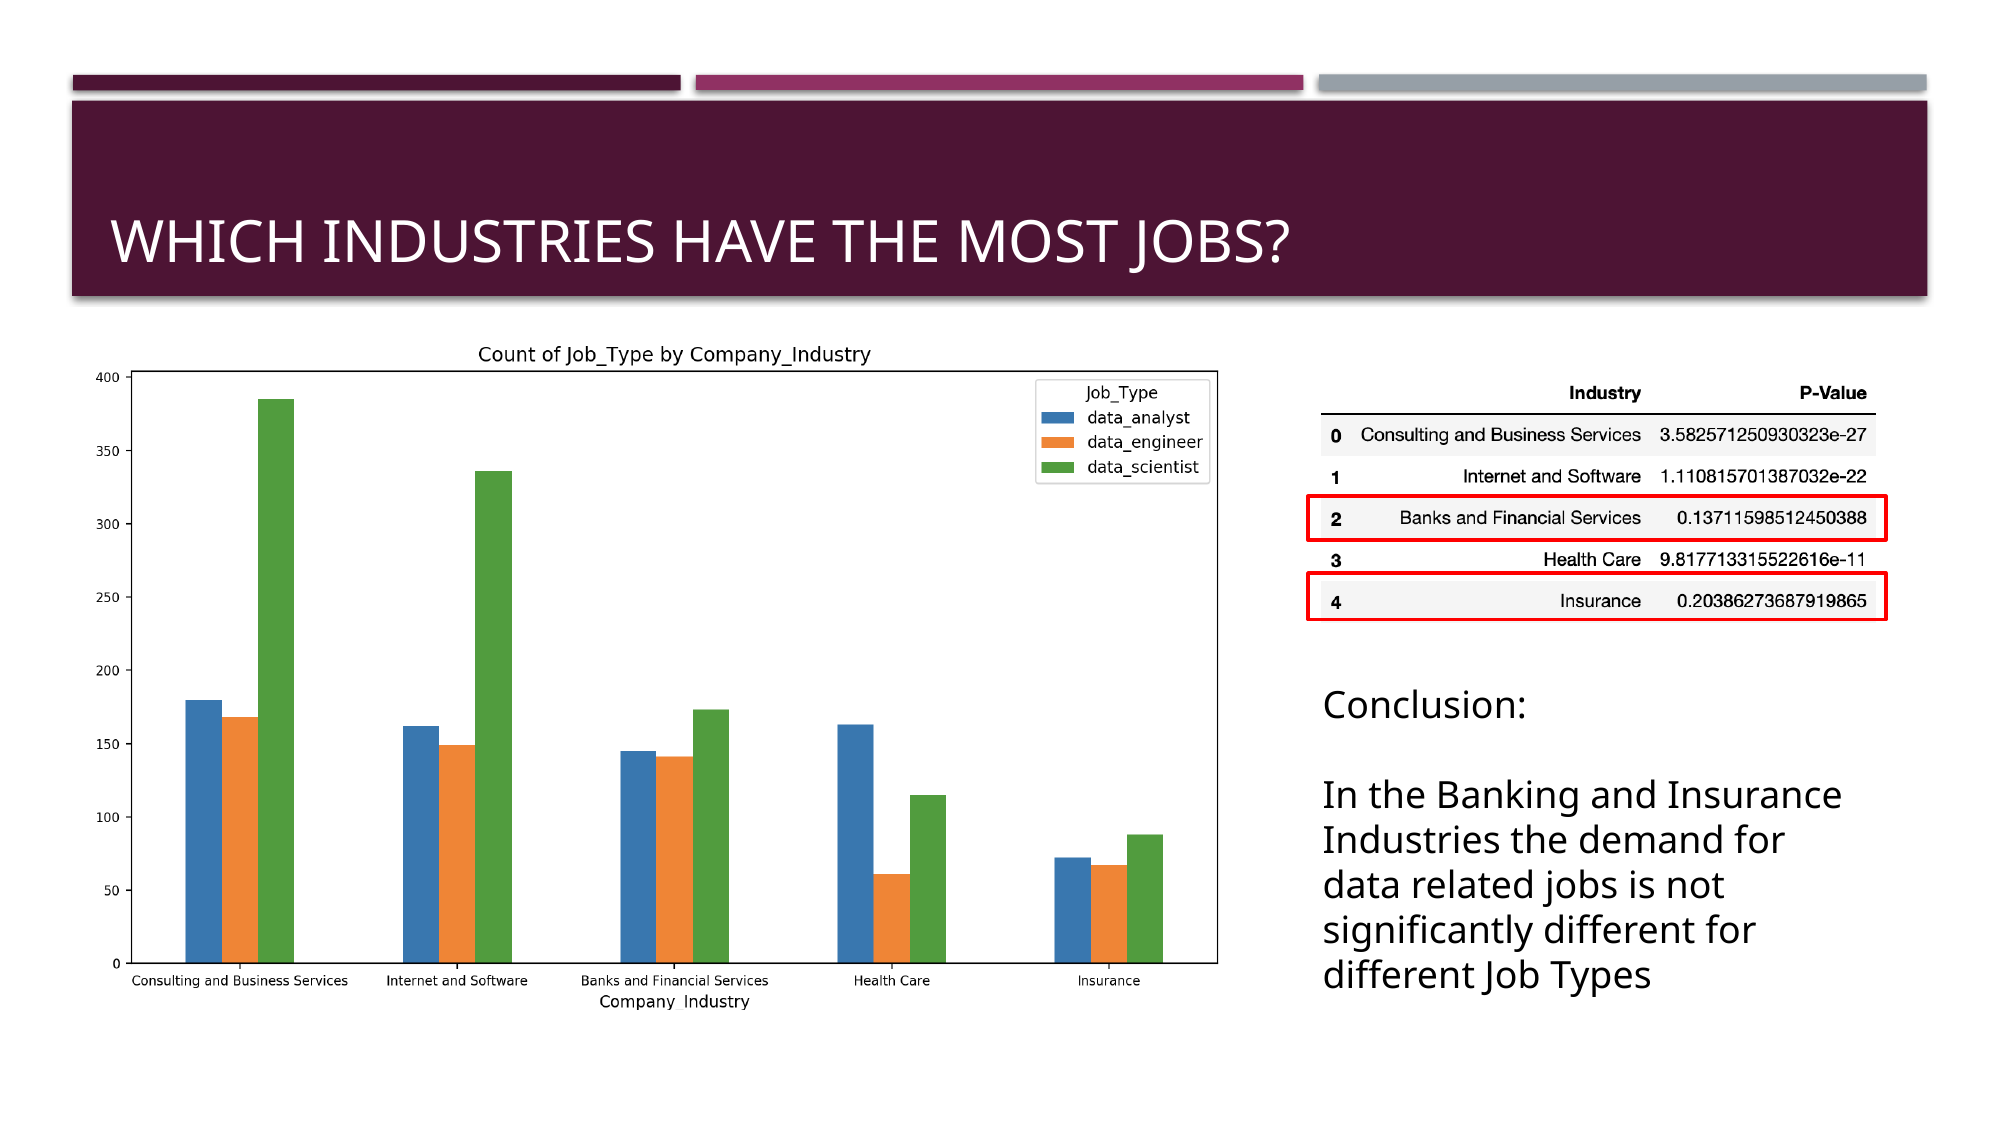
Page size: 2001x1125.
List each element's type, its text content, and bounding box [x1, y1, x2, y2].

picture [57, 332, 1255, 1011]
text_box Conclusion: In the Banking and Insurance Industries the demand for data related jobs is not significantly different for different Job Types [1308, 673, 1866, 1004]
picture [1307, 362, 1887, 631]
title Which Industries have the most jobs? [95, 115, 1905, 282]
